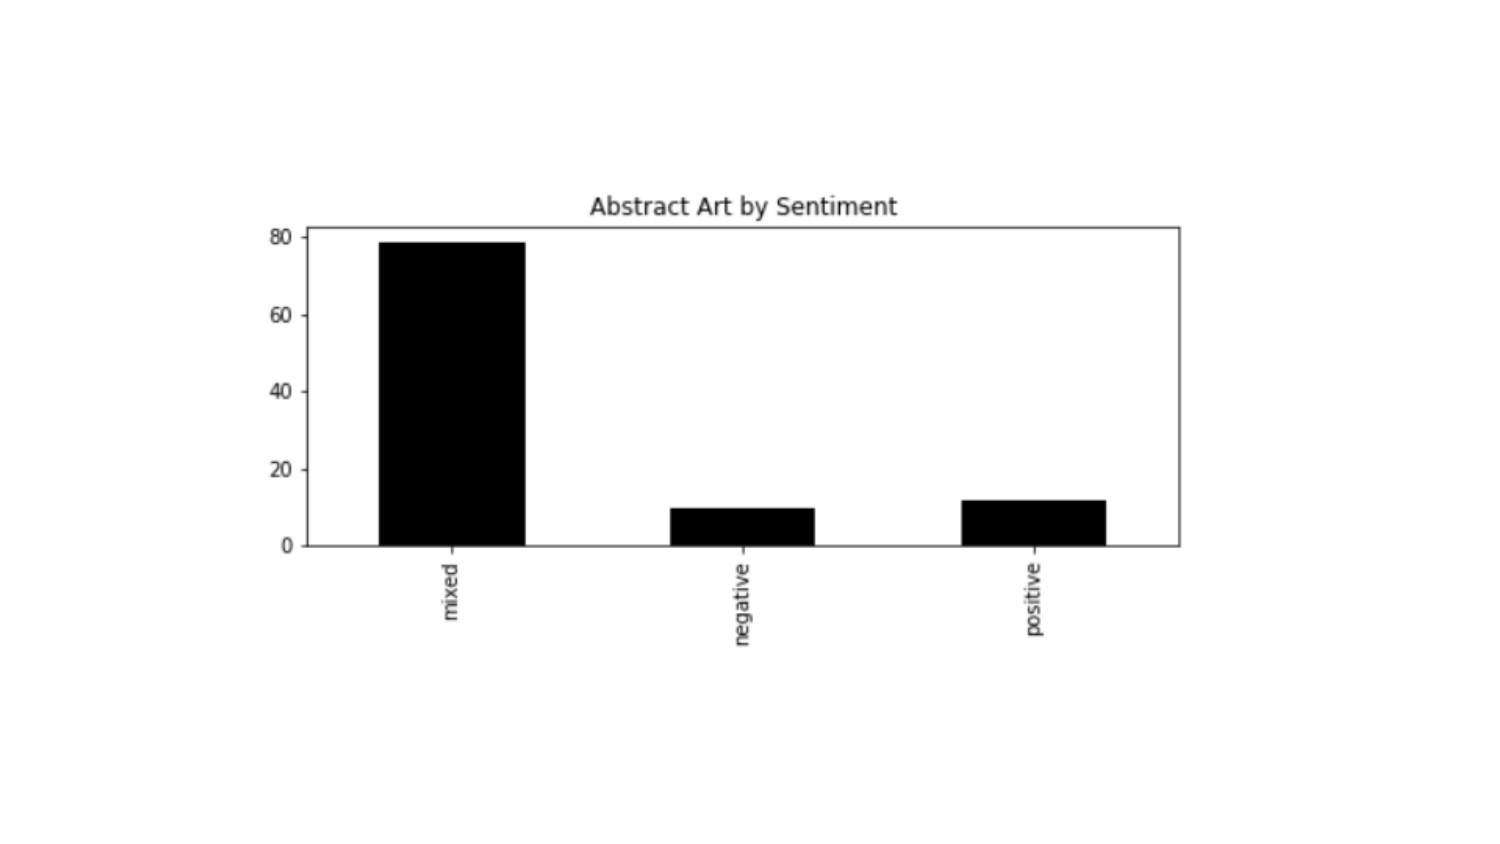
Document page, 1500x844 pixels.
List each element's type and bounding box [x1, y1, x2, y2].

picture [168, 143, 1292, 674]
